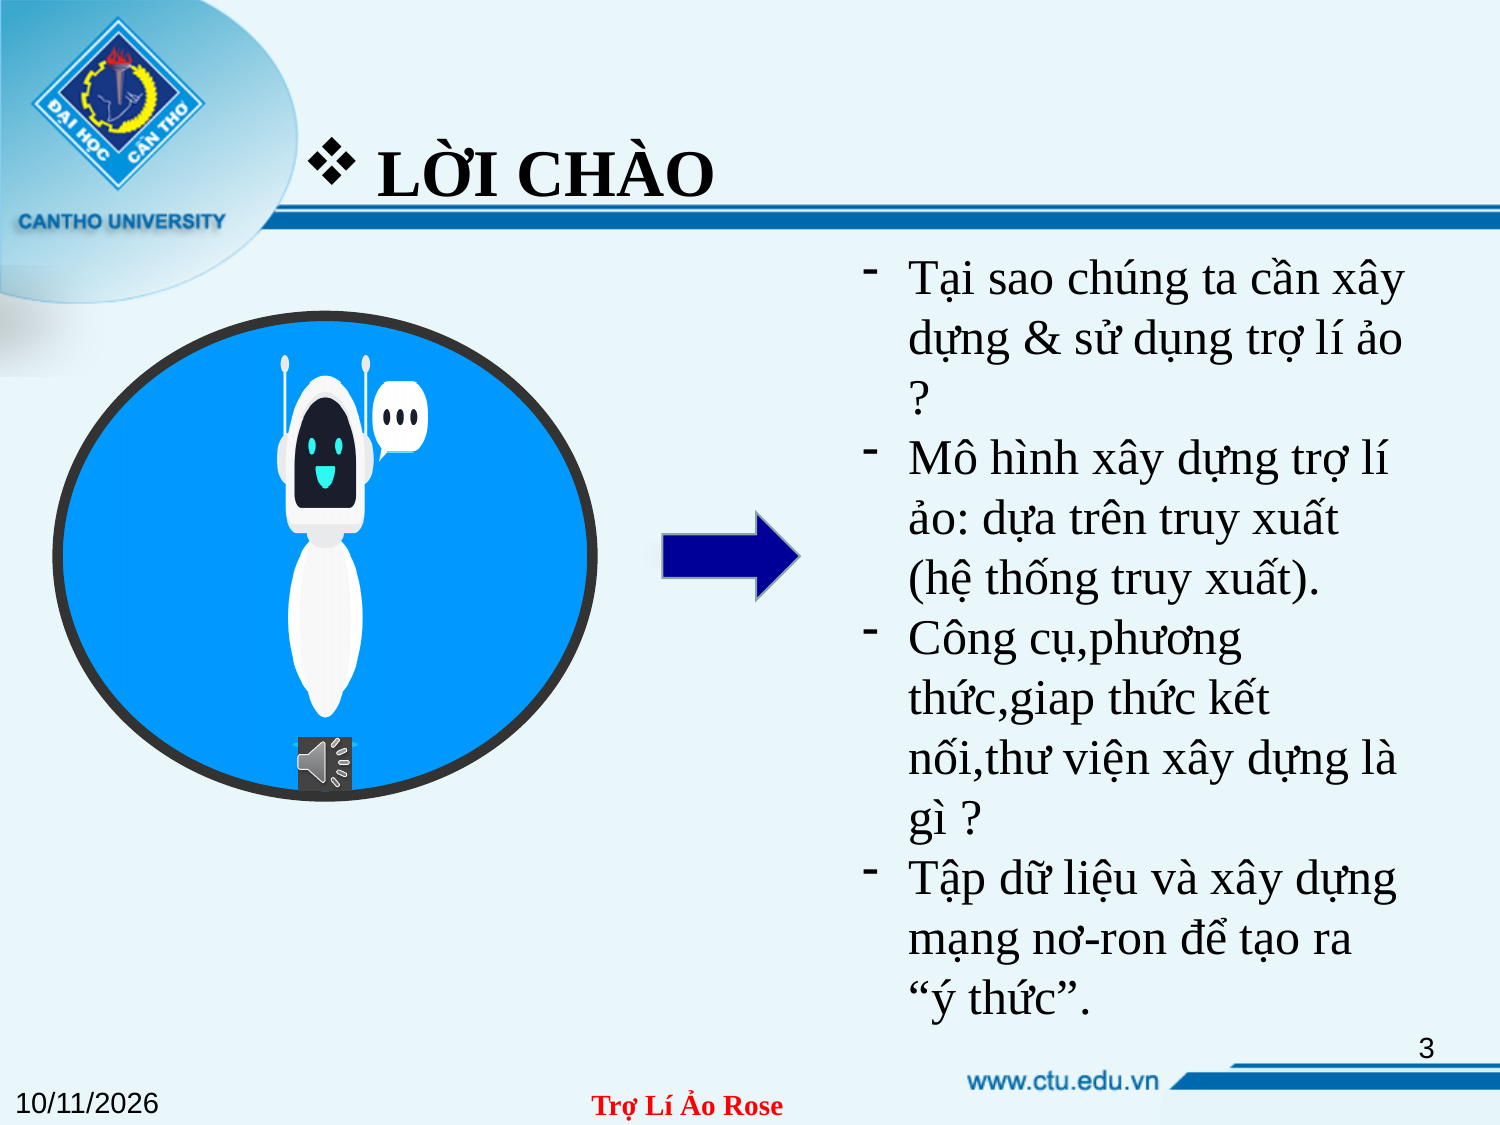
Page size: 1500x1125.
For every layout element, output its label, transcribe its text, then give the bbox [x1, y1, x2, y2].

text_box [661, 509, 802, 603]
text_box Tại sao chúng ta cần xây dựng & sử dụng trợ lí ảo ? Mô hình xây dựng trợ lí ảo: dựa trên truy xuất (hệ thống truy xuất). Công cụ,phương thức,giap thức kết nối,thư viện xây dựng là gì ? Tập dữ liệu và xây dựng mạng nơ-ron để tạo ra “ý thức”. [847, 236, 1425, 1092]
picture [0, 0, 1500, 1125]
slide_number 3 [1100, 1021, 1450, 1113]
title LỜI CHÀO [287, 137, 1450, 202]
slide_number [0, 1077, 425, 1123]
footer Trợ Lí Ảo Rose [450, 1078, 925, 1123]
